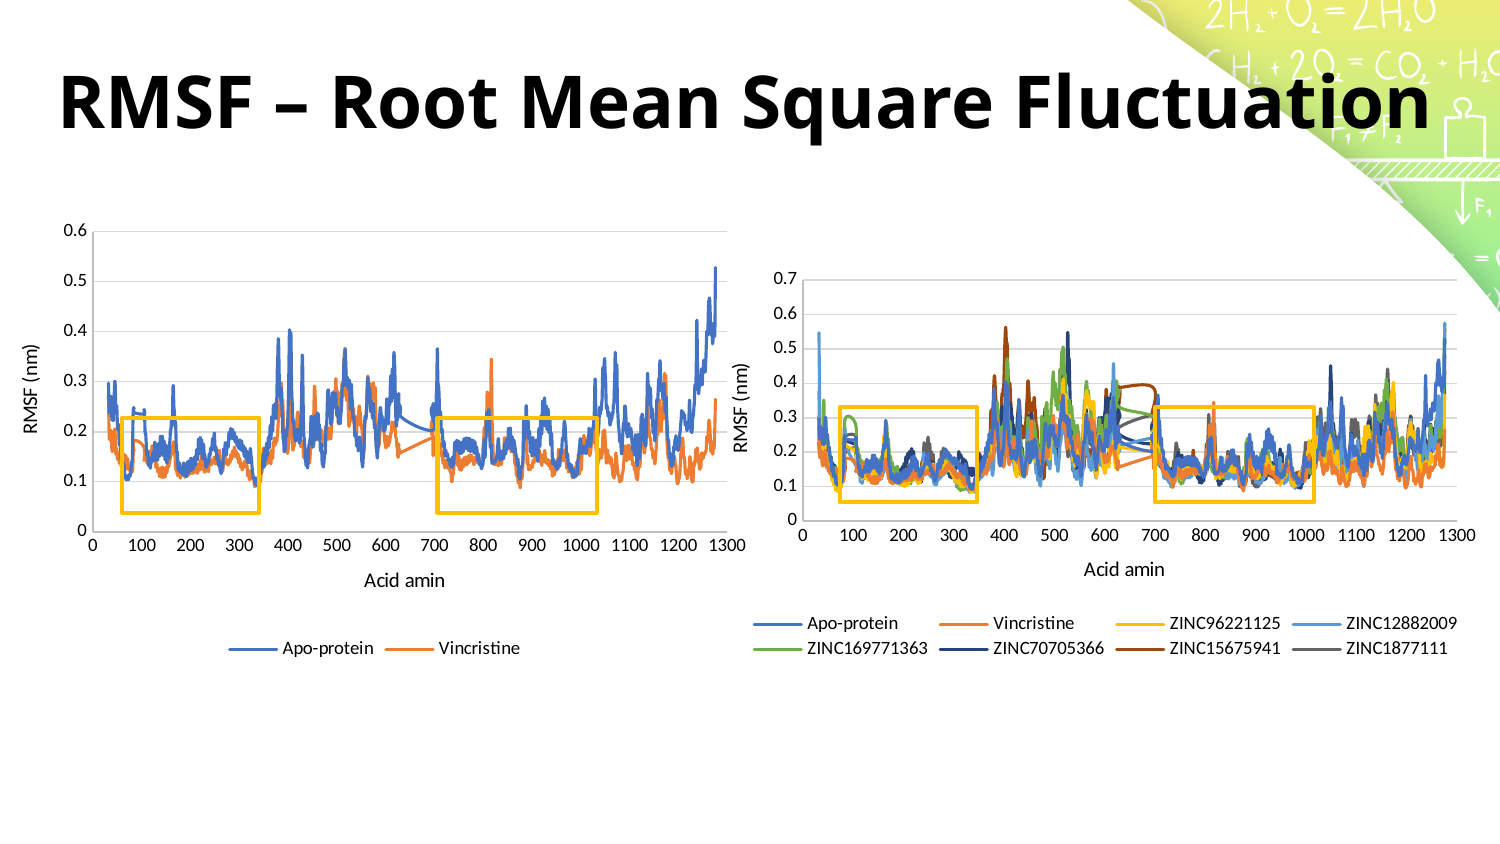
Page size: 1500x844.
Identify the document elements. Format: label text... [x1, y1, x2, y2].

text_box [0, 212, 762, 666]
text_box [762, 212, 1493, 666]
title RMSF – Root Mean Square Fluctuation [42, 40, 1493, 177]
